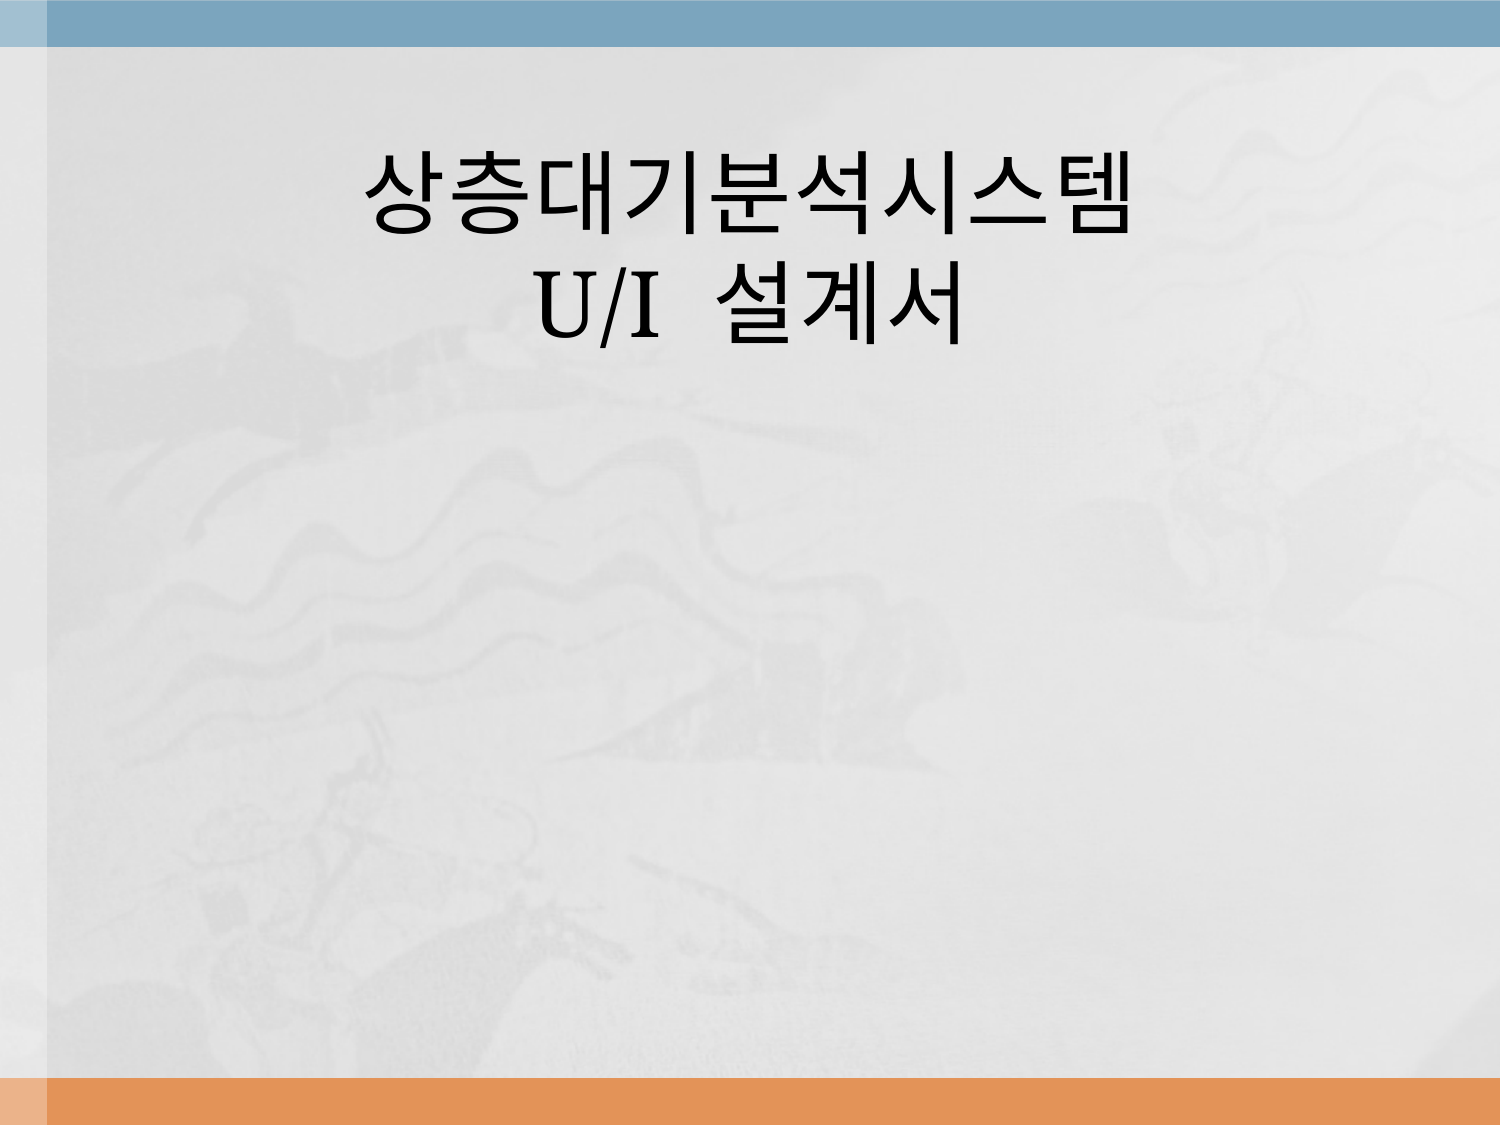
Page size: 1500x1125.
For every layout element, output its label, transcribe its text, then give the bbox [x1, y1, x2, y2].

title 상층대기분석시스템 U/I 설계서 [49, 46, 1454, 446]
